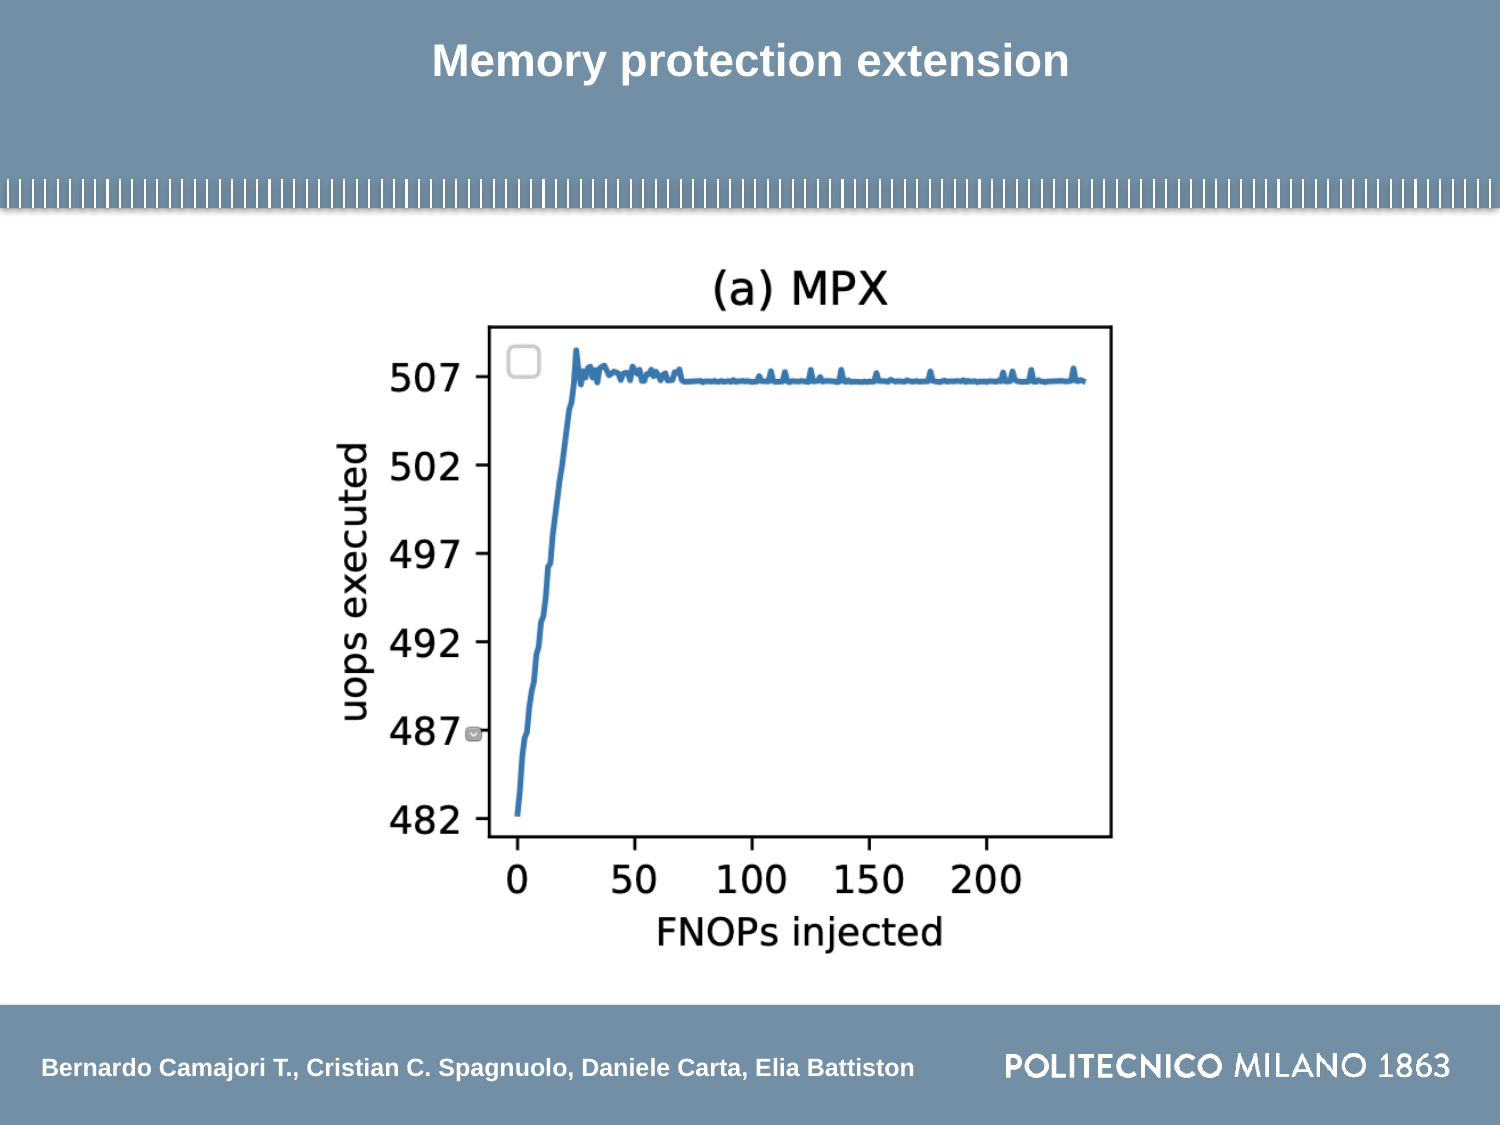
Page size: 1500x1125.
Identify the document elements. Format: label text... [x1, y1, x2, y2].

picture [999, 1041, 1456, 1089]
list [293, 241, 1151, 974]
title Memory protection extension [47, 22, 1455, 161]
